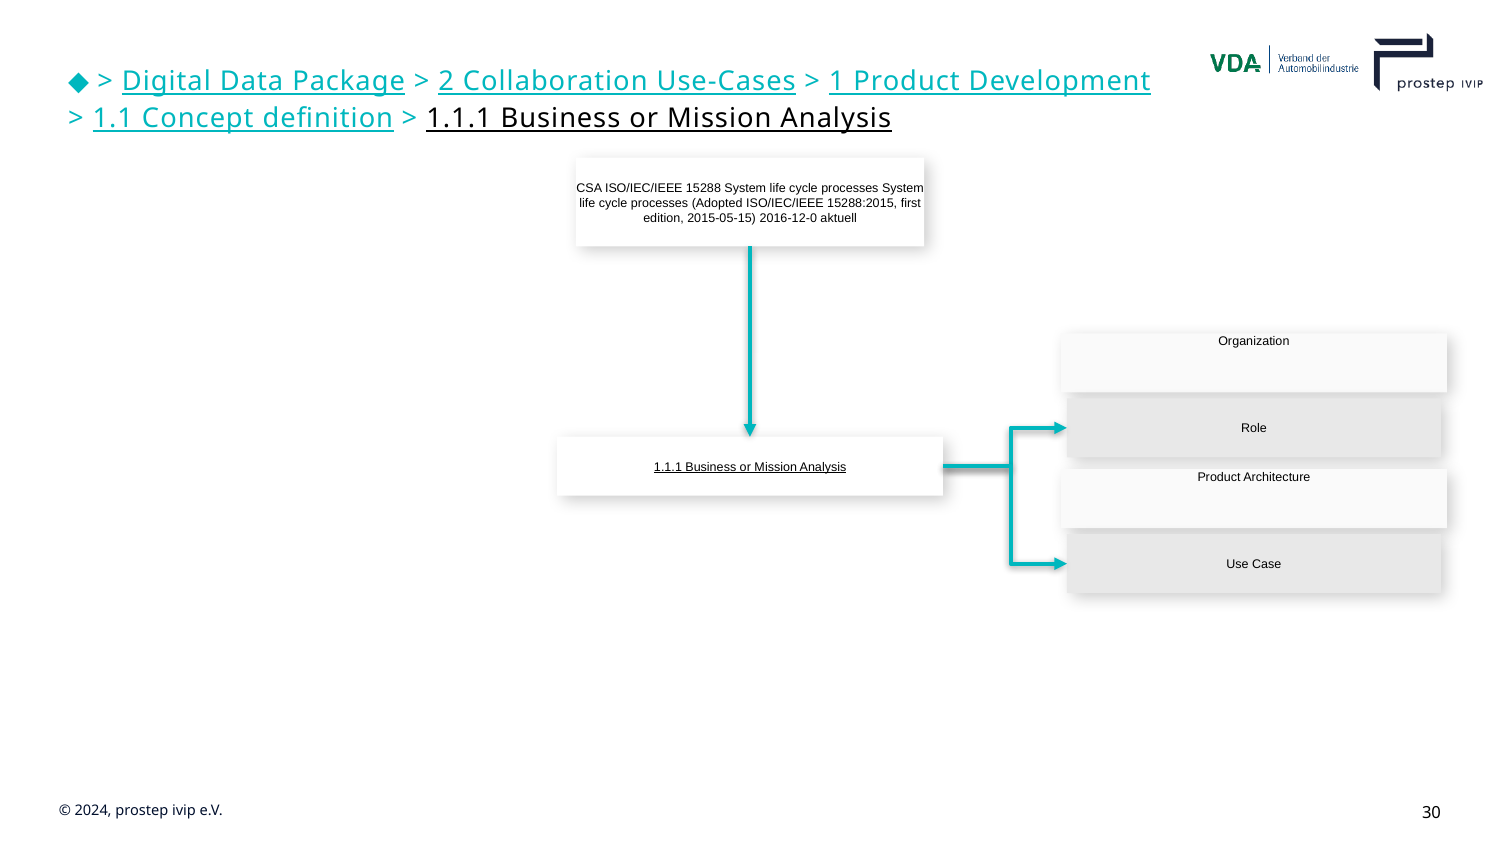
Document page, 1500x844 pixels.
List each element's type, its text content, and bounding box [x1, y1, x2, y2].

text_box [942, 427, 1068, 465]
text_box Product Architecture [1073, 468, 1448, 529]
text_box Organization [1060, 333, 1448, 393]
picture [1373, 32, 1483, 92]
text_box Use Case [1066, 533, 1442, 594]
title ◆ > Digital Data Package > 2 Collaboration Use-Cases > 1 Product Development > 1.1 Concept definition > 1.1.1 Business or Mission Analysis [53, 55, 1177, 158]
text_box CSA ISO/IEC/IEEE 15288 System life cycle processes System life cycle processes (Adopted ISO/IEC/IEEE 15288:2015, first edition, 2015-05-15) 2016-12-0 aktuell [575, 157, 925, 247]
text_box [942, 465, 1068, 564]
text_box Role [1066, 398, 1442, 458]
text_box 1.1.1 Business or Mission Analysis [556, 436, 937, 496]
picture [1208, 43, 1360, 75]
